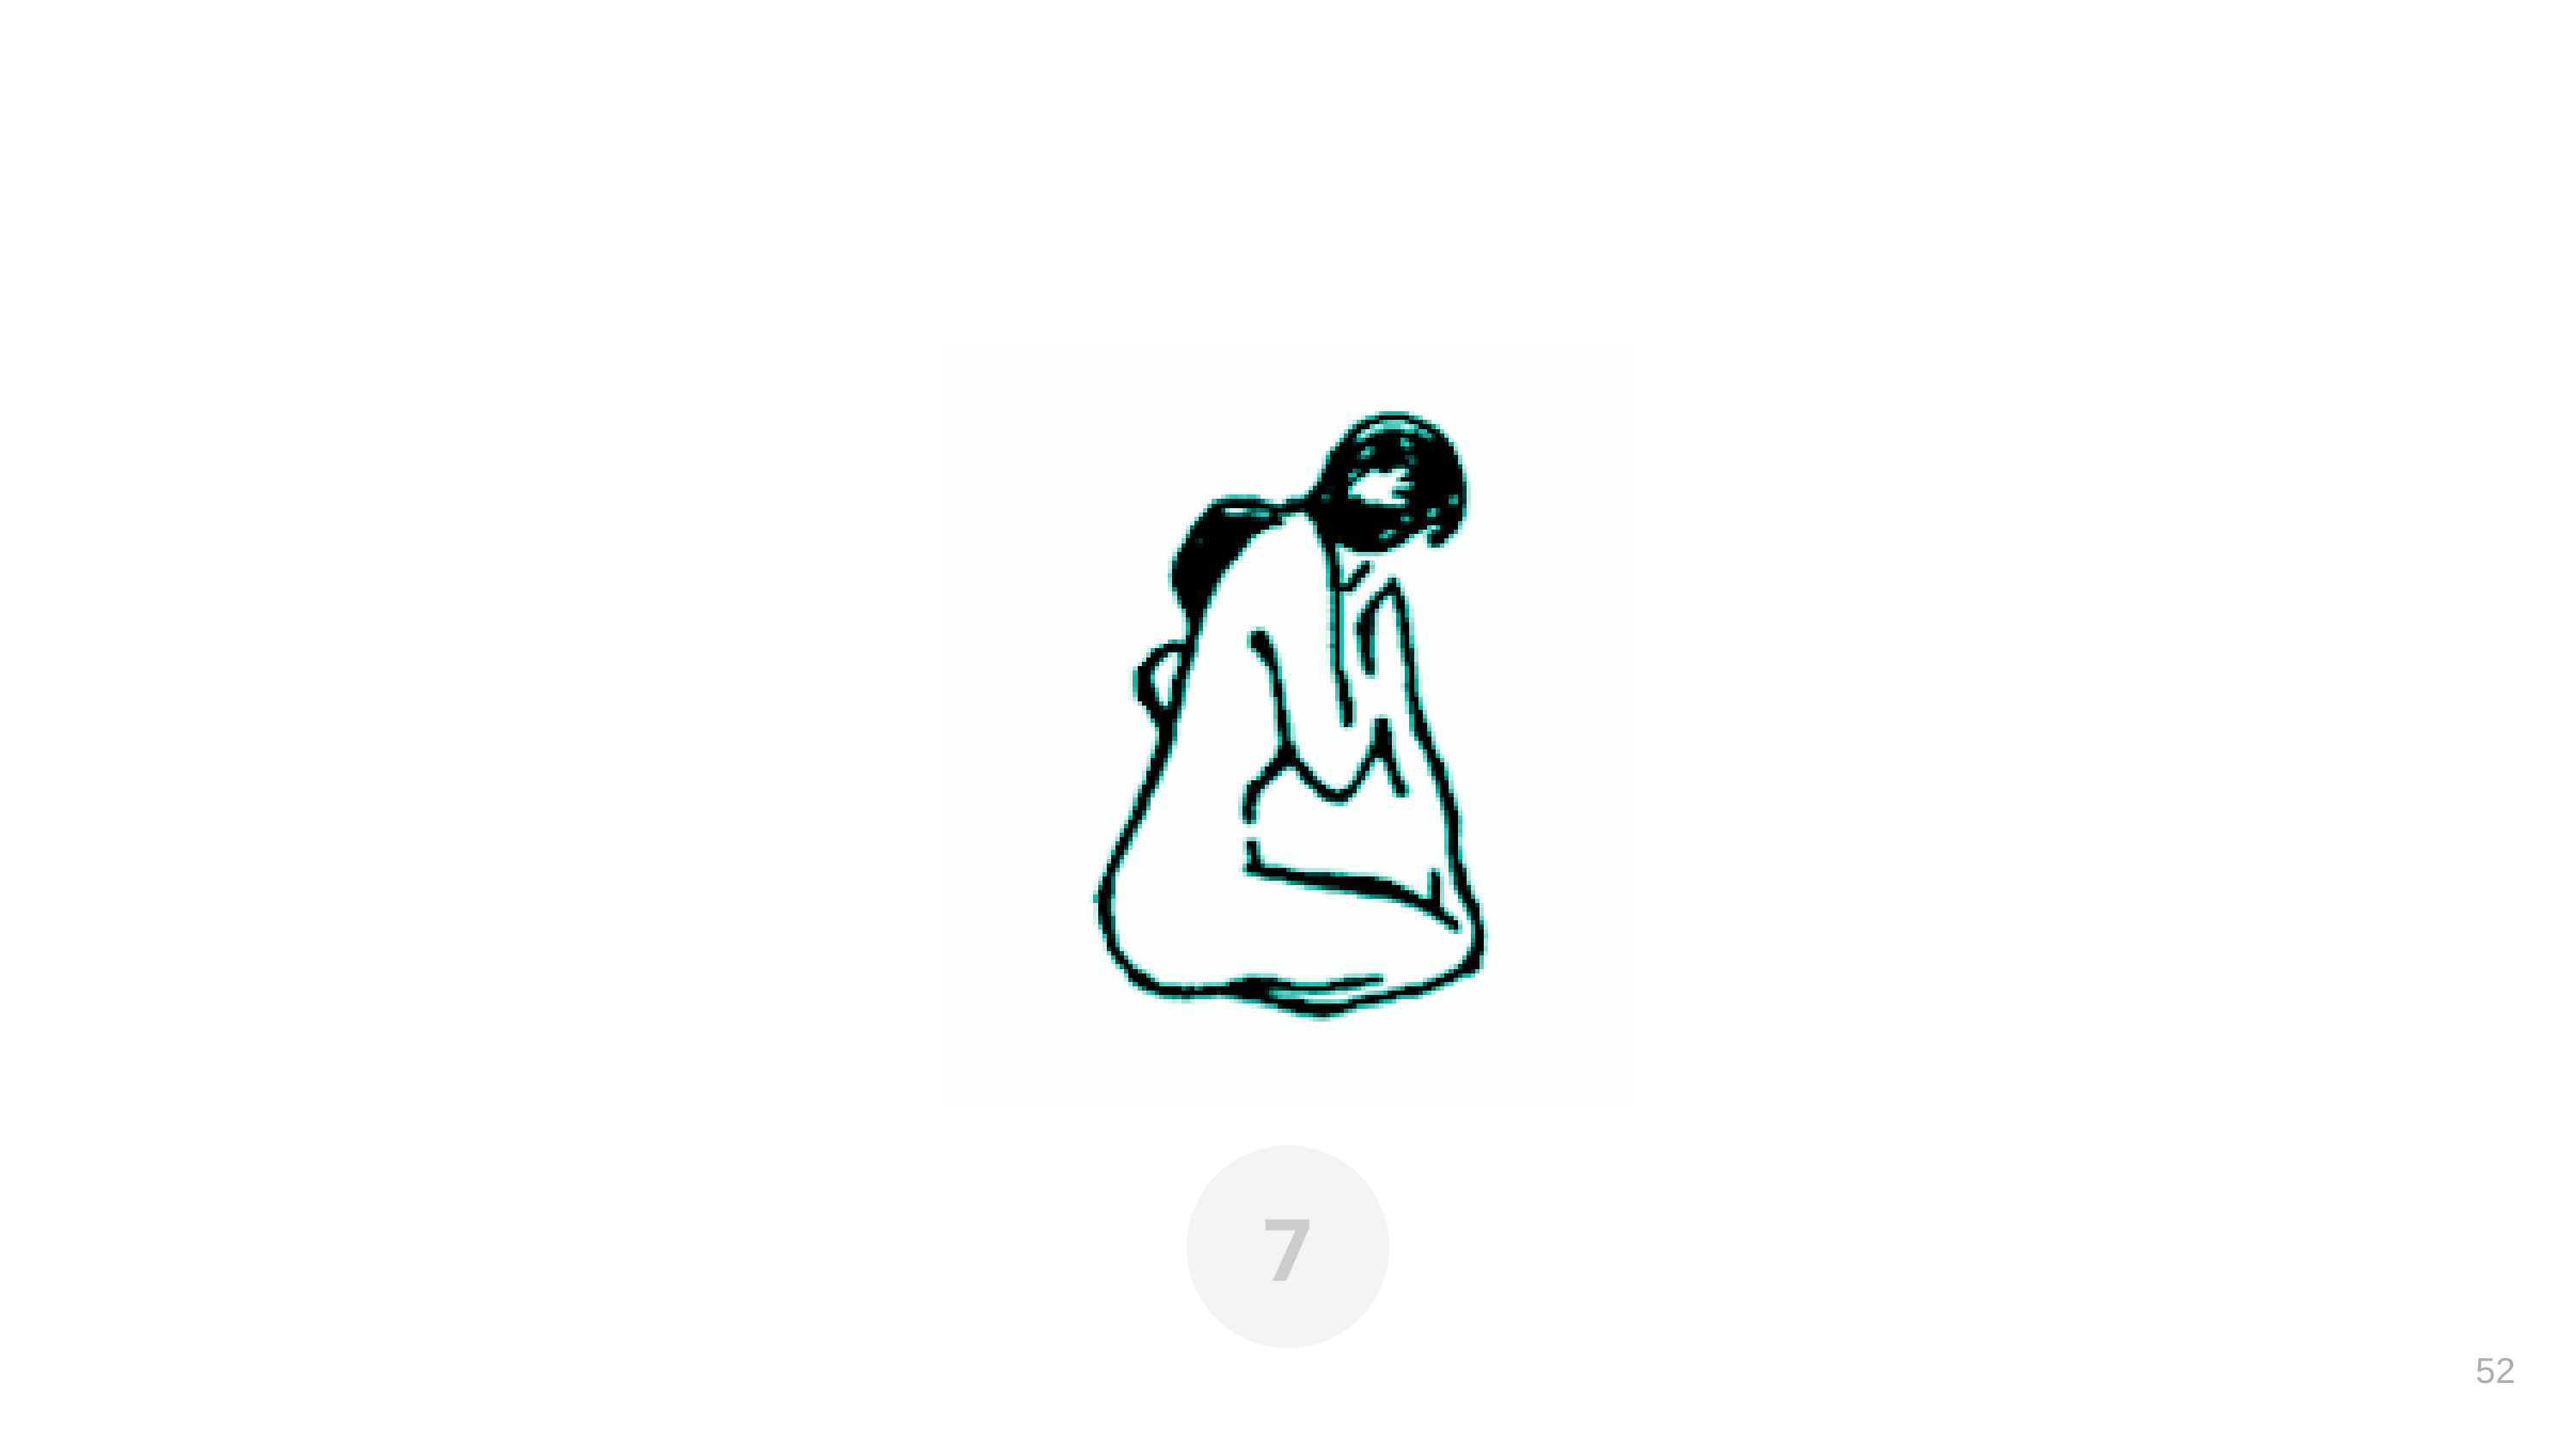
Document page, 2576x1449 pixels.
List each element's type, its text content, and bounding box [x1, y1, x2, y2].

text_box 7 [1186, 1145, 1390, 1349]
slide_number ‹#› [2386, 1313, 2542, 1425]
picture [941, 344, 1635, 1105]
